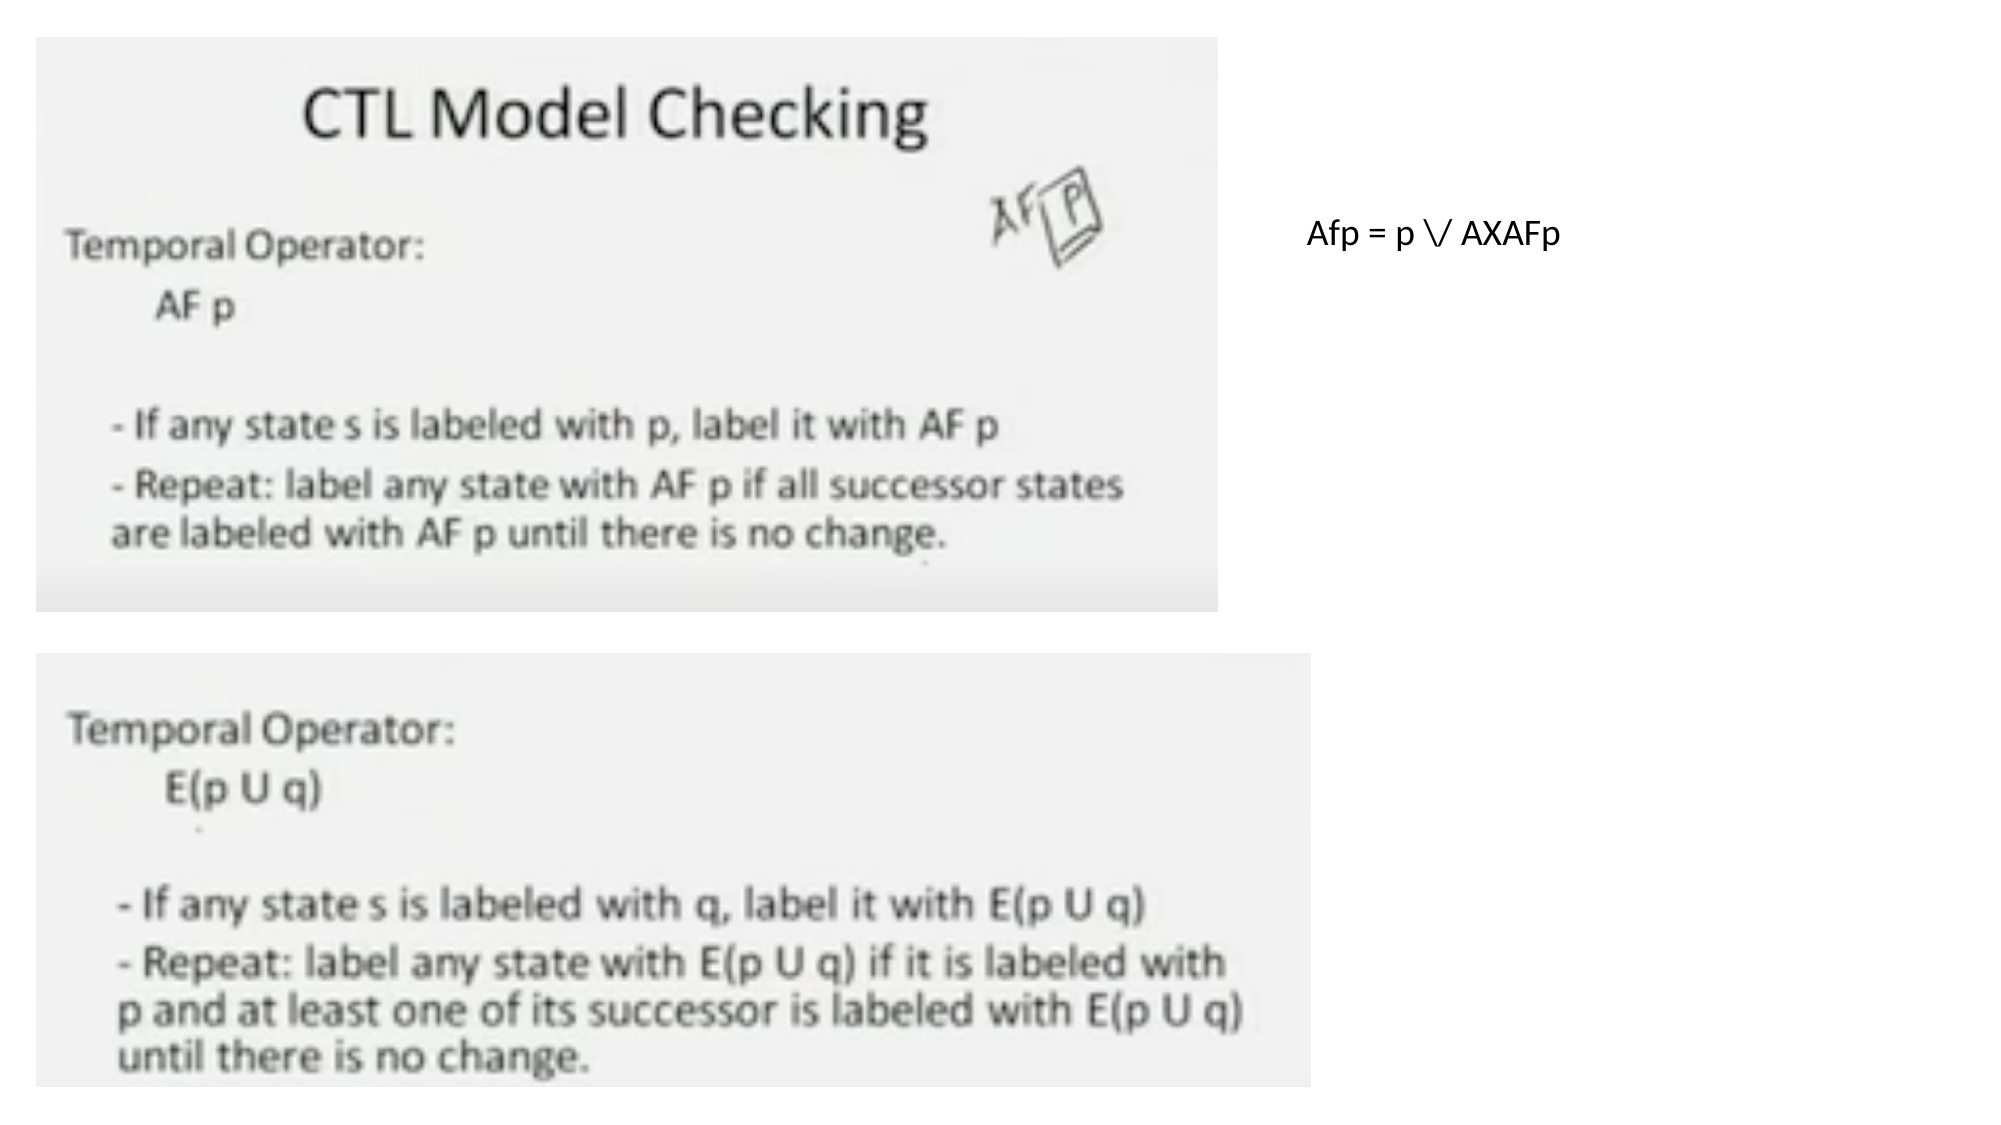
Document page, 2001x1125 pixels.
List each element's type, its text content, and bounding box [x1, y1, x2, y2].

picture [35, 653, 1311, 1088]
text_box Afp = p \/ AXAFp [1292, 200, 1577, 261]
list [35, 37, 1218, 612]
